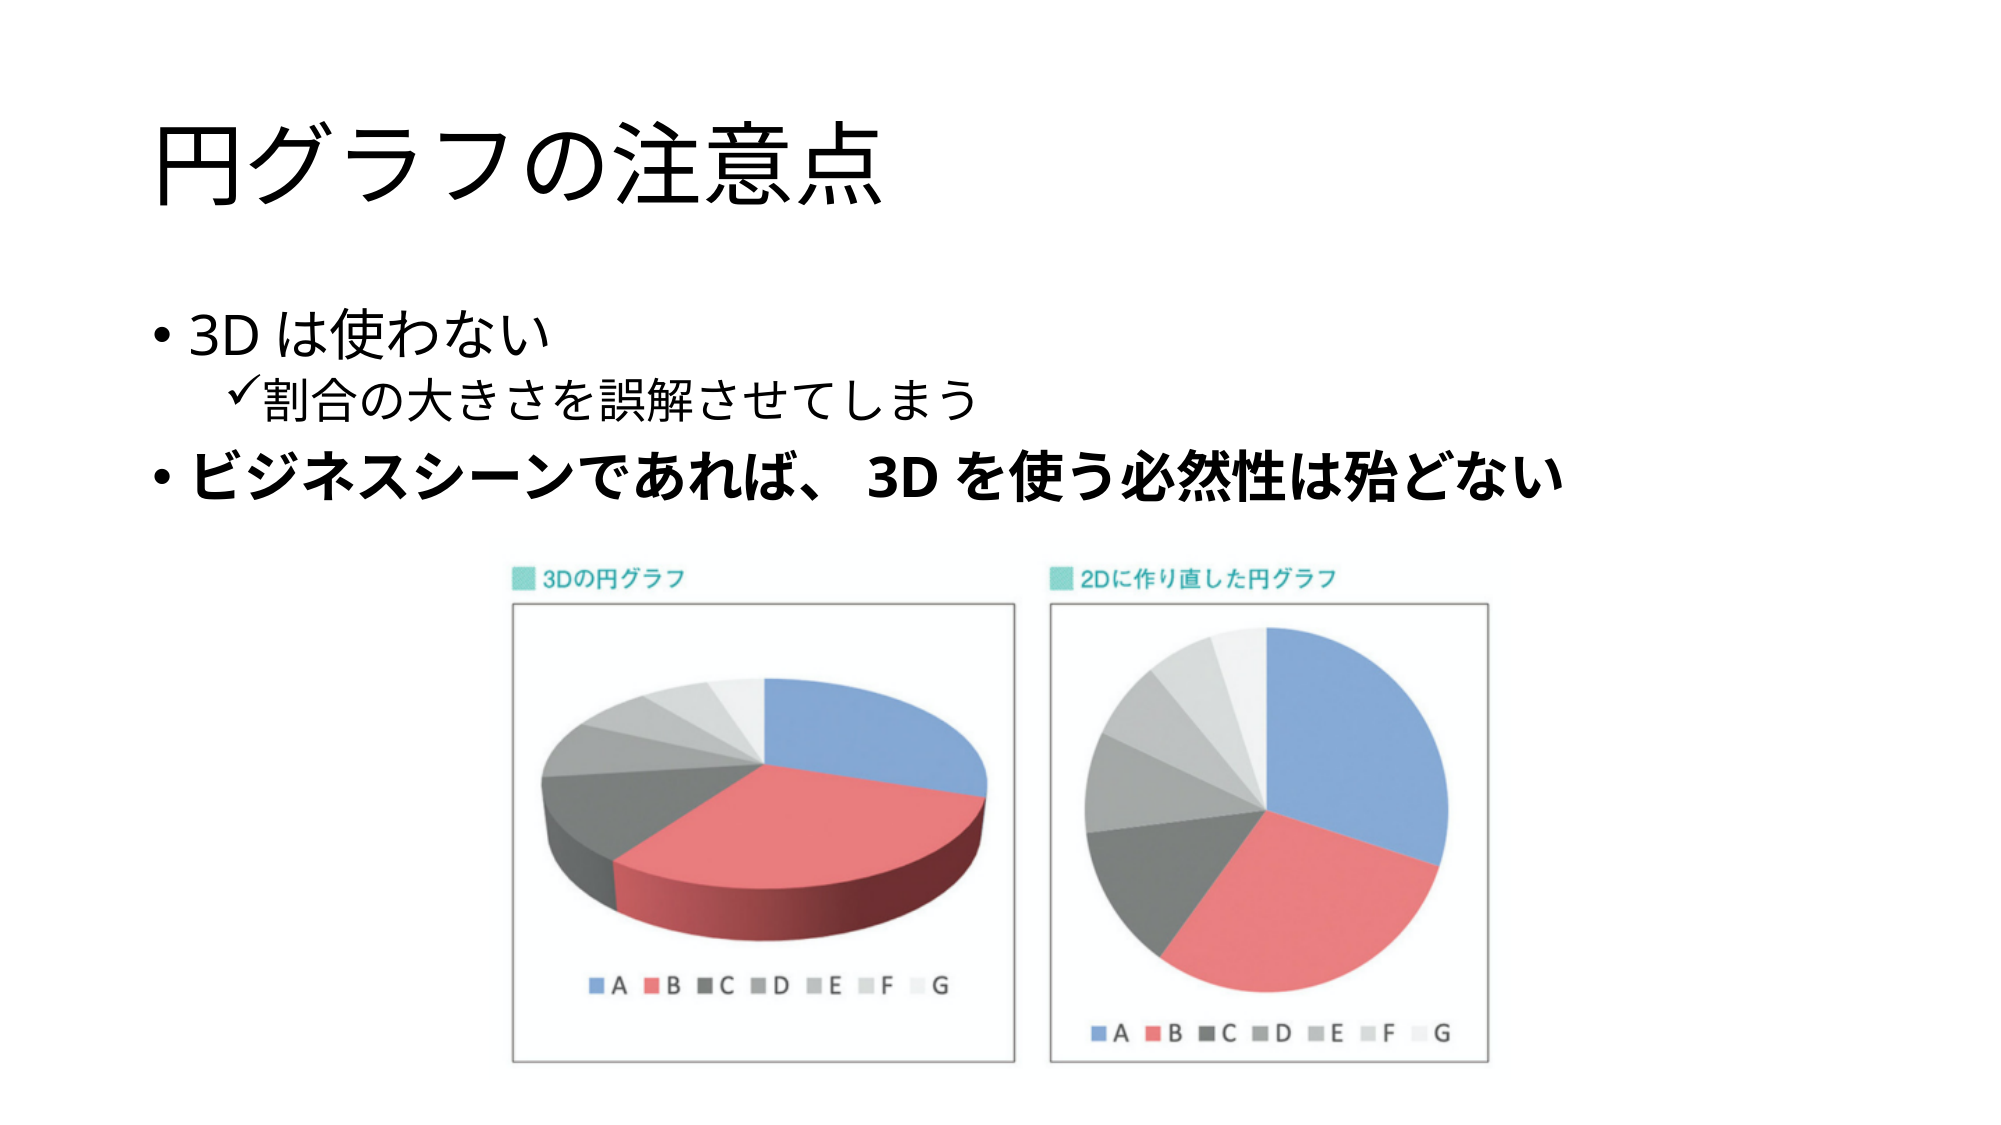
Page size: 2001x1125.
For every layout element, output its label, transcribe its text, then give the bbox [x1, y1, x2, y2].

list 3Dは使わない 割合の大きさを誤解させてしまう ビジネスシーンであれば、3Dを使う必然性は殆どない [137, 299, 1863, 517]
picture [489, 538, 1511, 1080]
title 円グラフの注意点 [137, 59, 1863, 278]
